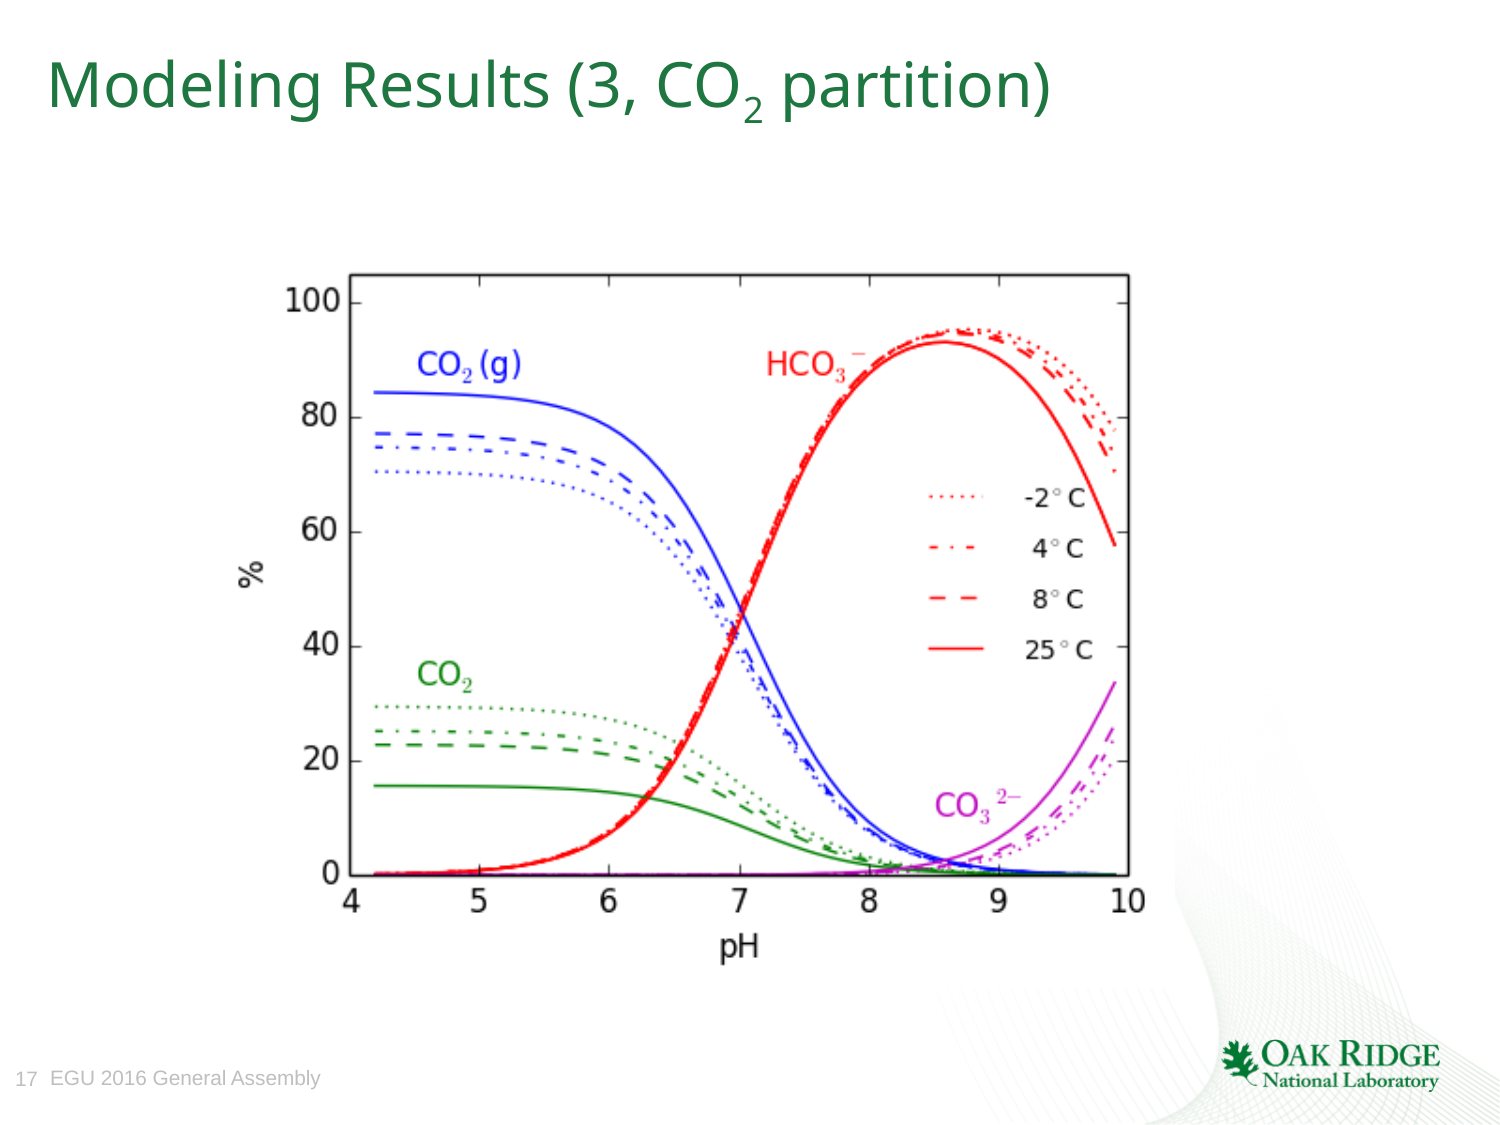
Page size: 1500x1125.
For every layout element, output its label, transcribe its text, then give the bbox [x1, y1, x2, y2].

title Modeling Results (3, CO2 partition) [31, 41, 1449, 124]
picture [237, 237, 1500, 1125]
